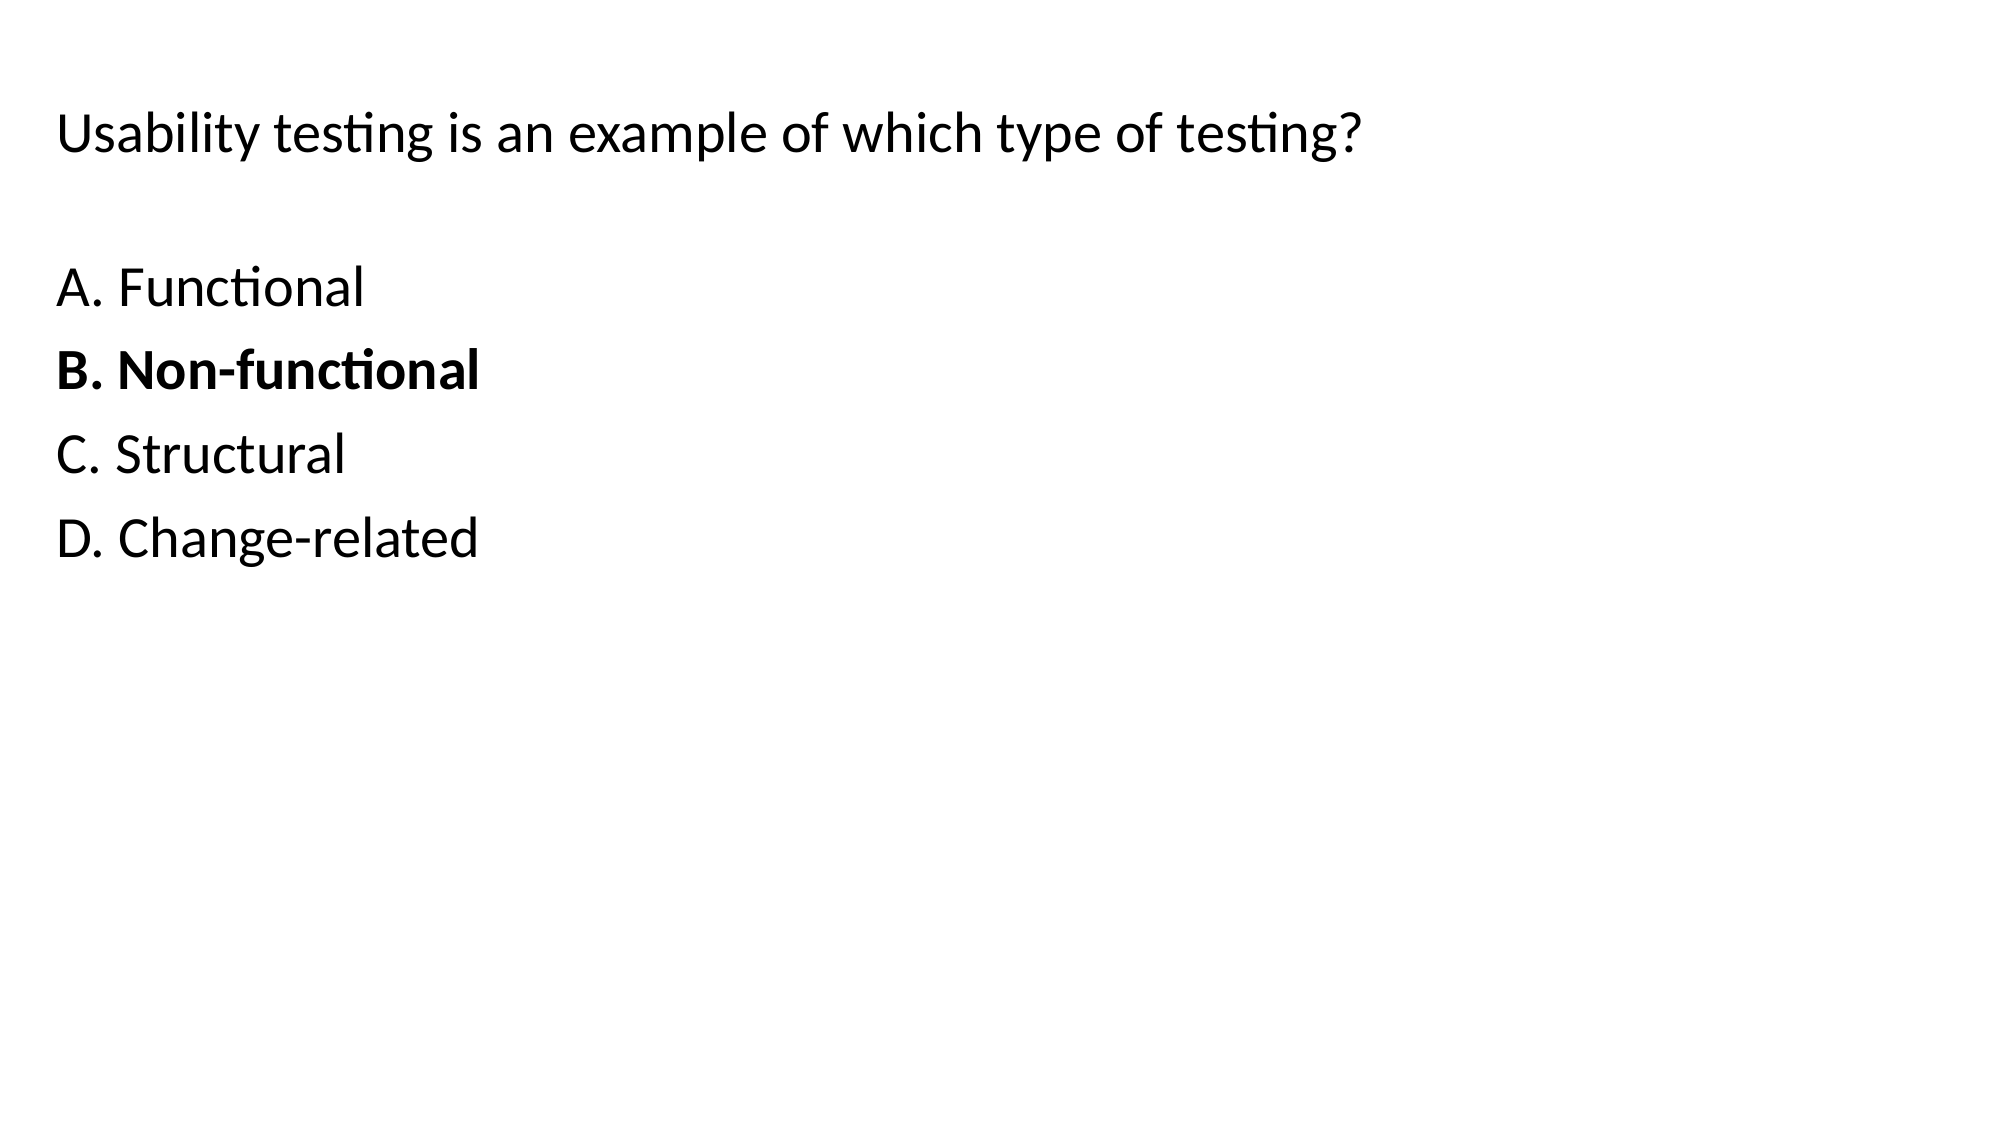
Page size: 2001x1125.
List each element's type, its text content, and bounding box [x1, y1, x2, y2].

list Usability testing is an example of which type of testing? A. Functional B. Non-functional C. Structural D. Change-related [41, 94, 1863, 1014]
